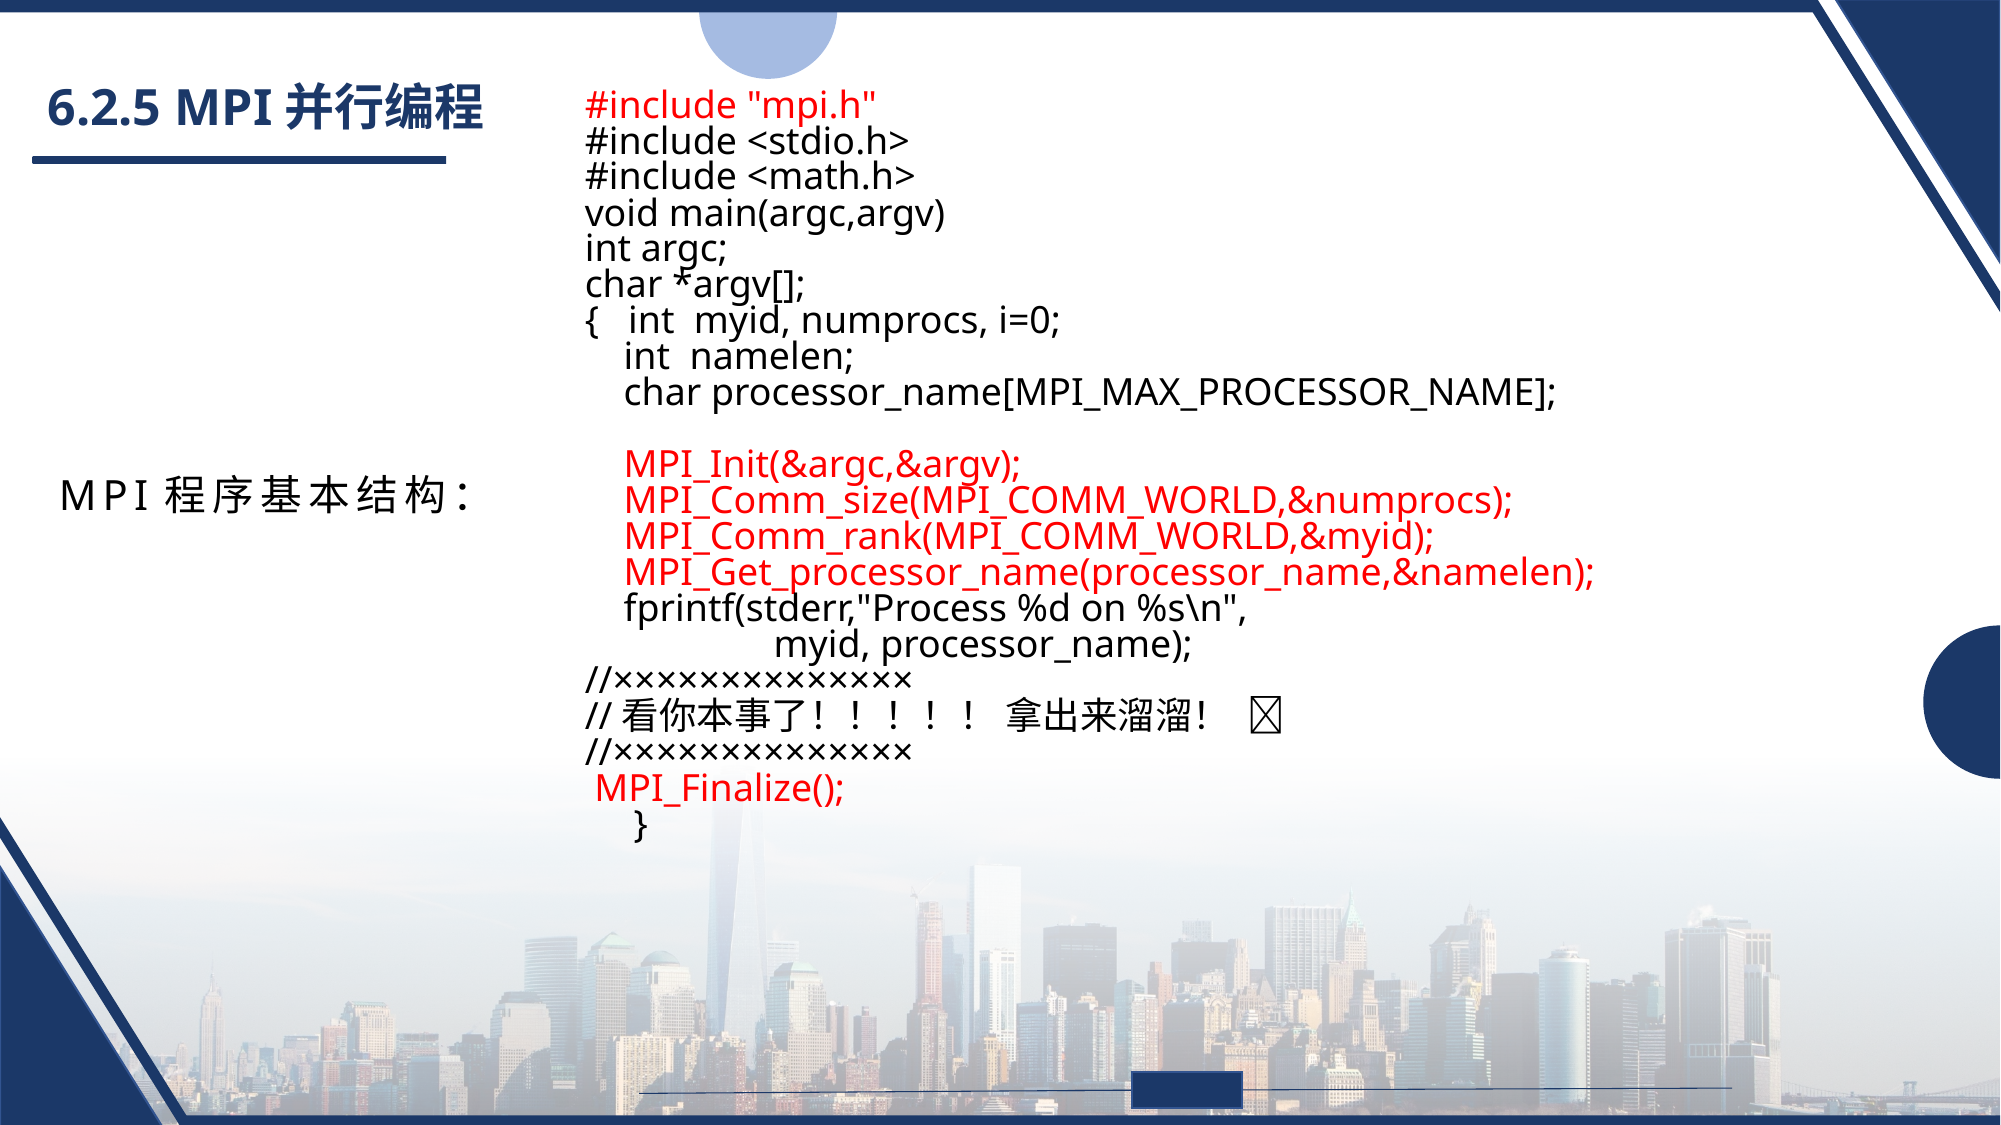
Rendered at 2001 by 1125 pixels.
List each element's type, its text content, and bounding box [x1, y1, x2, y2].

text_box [639, 1090, 1132, 1094]
title 6.2.5 MPI并行编程 [32, 67, 569, 152]
text_box MPI程序基本结构： [43, 461, 1799, 527]
list #include "mpi.h" #include <stdio.h> #include <math.h> void main(argc,argv) int argc; char *argv[]; { int myid, numprocs, i=0; int namelen; char processor_name[MPI_MAX_PROCESSOR_NAME]; MPI_Init(&argc,&argv); MPI_Comm_size(MPI_COMM_WORLD,&numprocs); MPI_Comm_rank(MPI_COMM_WORLD,&myid); MPI_Get_processor_name(processor_name,&namelen); fprintf(stderr,"Process %d on %s\n", myid, processor_name); //×××××××××××××× //看你本事了！！！！！ 拿出来溜溜！  //×××××××××××××× MPI_Finalize(); } [569, 81, 1976, 1125]
